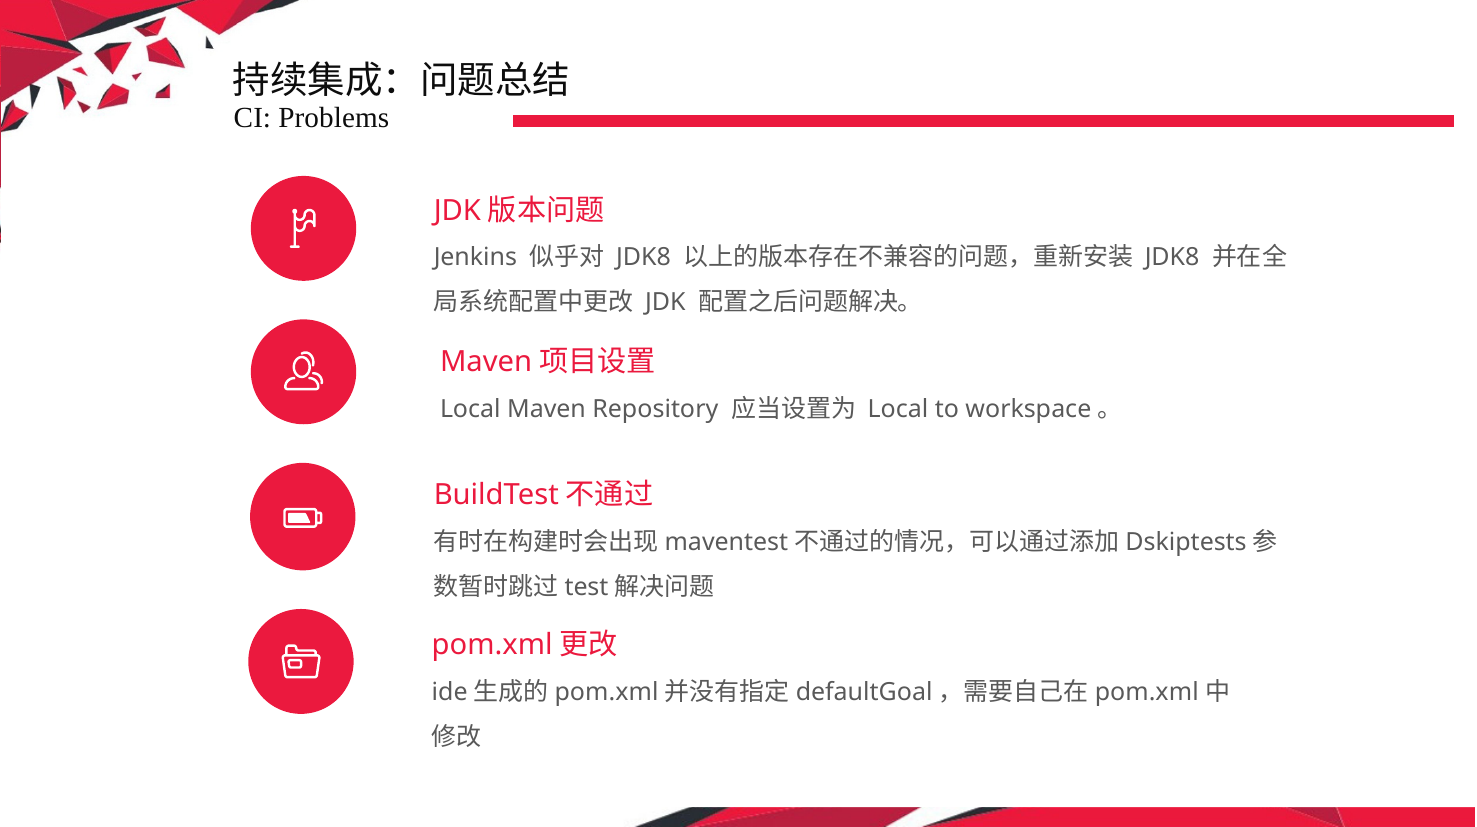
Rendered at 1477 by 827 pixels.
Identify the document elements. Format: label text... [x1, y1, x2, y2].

text_box pom.xml更改 ide生成的pom.xml并没有指定defaultGoal，需要自己在pom.xml中修改 [420, 602, 1262, 757]
picture [0, 0, 1475, 827]
text_box Maven项目设置 Local Maven Repository 应当设置为 Local to workspace。 [428, 319, 1276, 428]
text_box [250, 319, 357, 425]
text_box BuildTest不通过 有时在构建时会出现maventest不通过的情况，可以通过添加Dskiptests参数暂时跳过test解决问题 [422, 452, 1295, 606]
text_box CI: Problems [219, 91, 405, 141]
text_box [248, 608, 354, 715]
text_box [509, 111, 1458, 131]
text_box JDK版本问题 Jenkins 似乎对 JDK8 以上的版本存在不兼容的问题，重新安装 JDK8 并在全局系统配置中更改 JDK 配置之后问题解决。 [422, 167, 1304, 322]
text_box 持续集成：问题总结 [217, 48, 586, 109]
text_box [249, 462, 356, 571]
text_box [250, 175, 357, 282]
